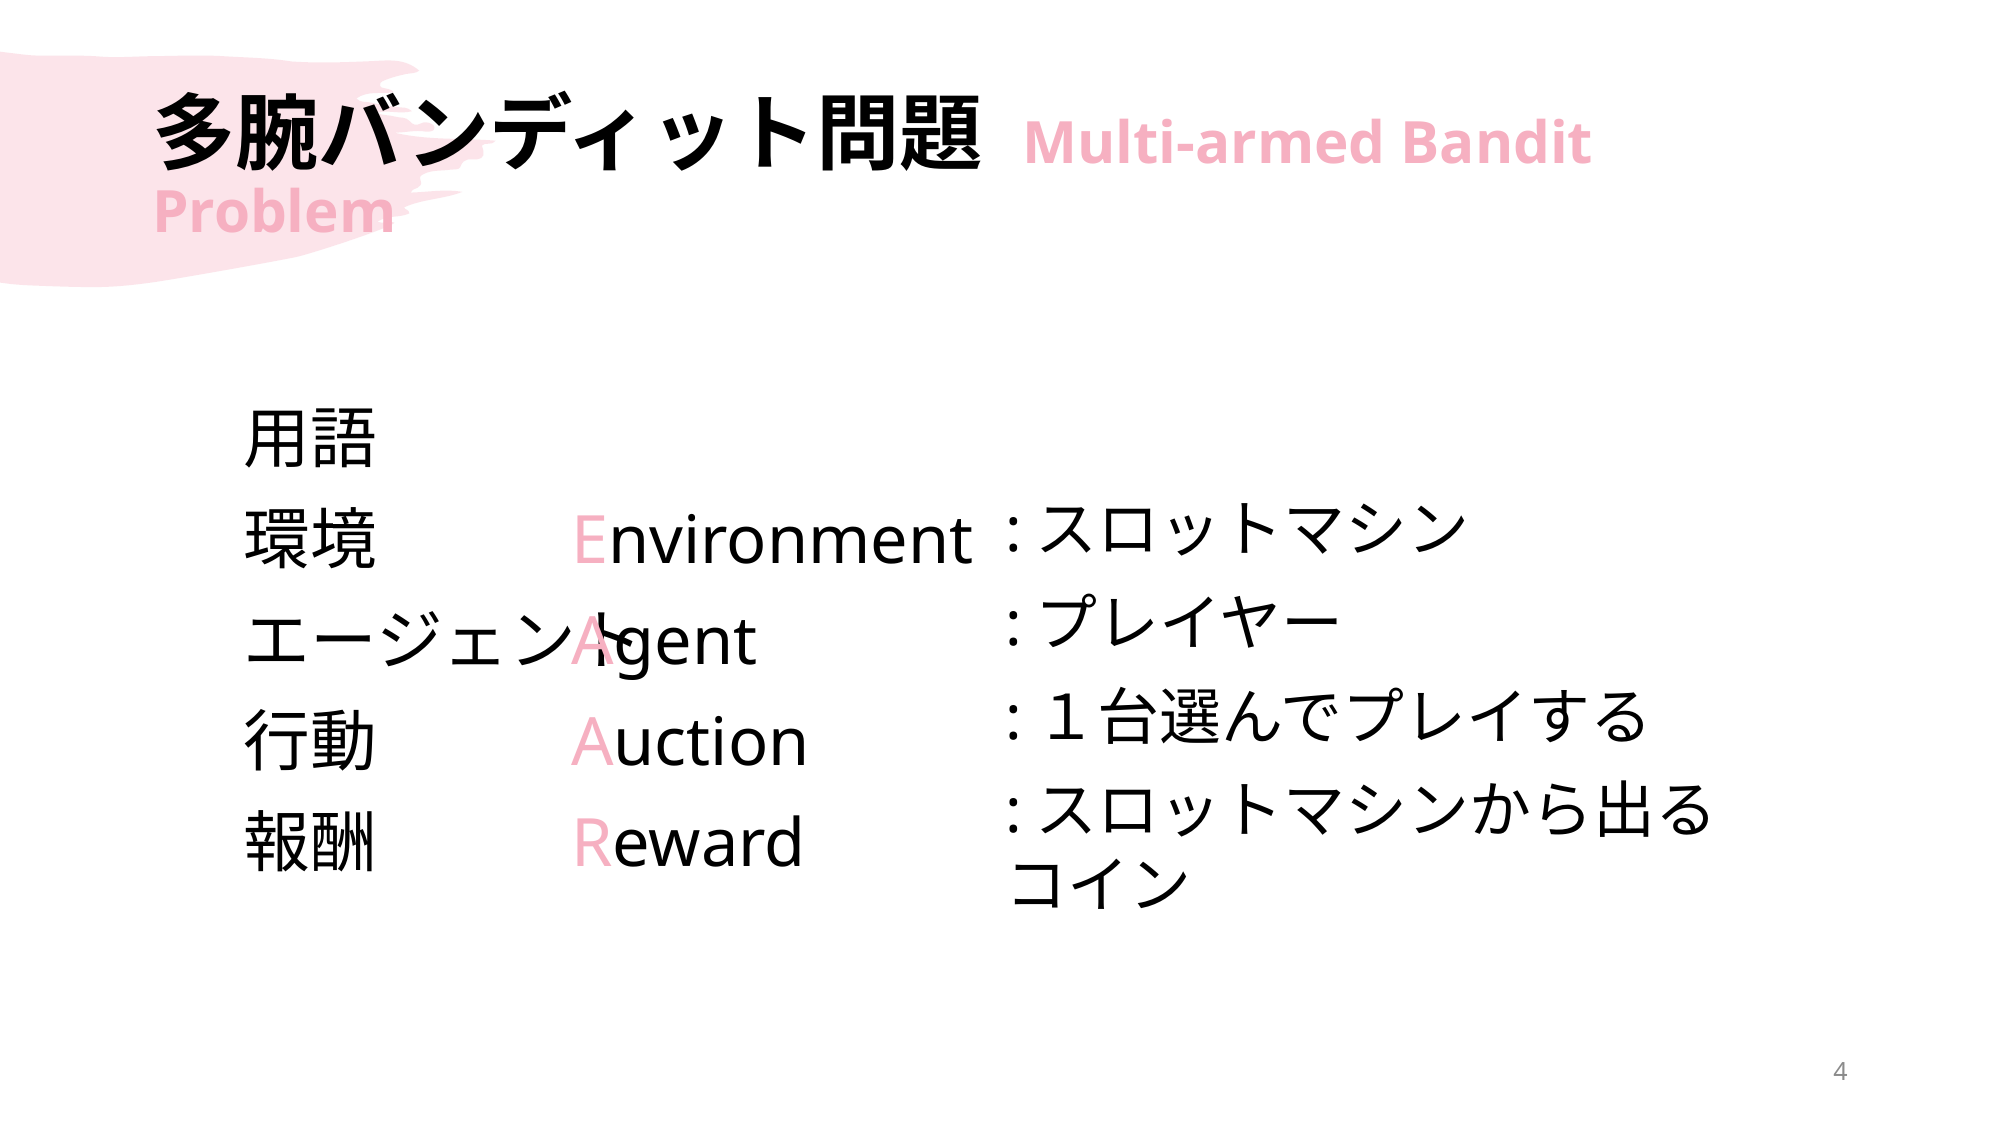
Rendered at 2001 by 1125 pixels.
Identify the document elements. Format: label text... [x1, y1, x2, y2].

text_box :スロットマシン :プレイヤー :１台選んでプレイする :スロットマシンから出るコイン [990, 388, 1779, 932]
slide_number 4 [1412, 1042, 1863, 1103]
text_box Environment Agent Auction Reward [556, 388, 990, 932]
list 用語 環境 エージェント 行動 報酬 [228, 388, 556, 932]
title 多腕バンディット問題 Multi-armed Bandit Problem [137, 59, 1863, 278]
